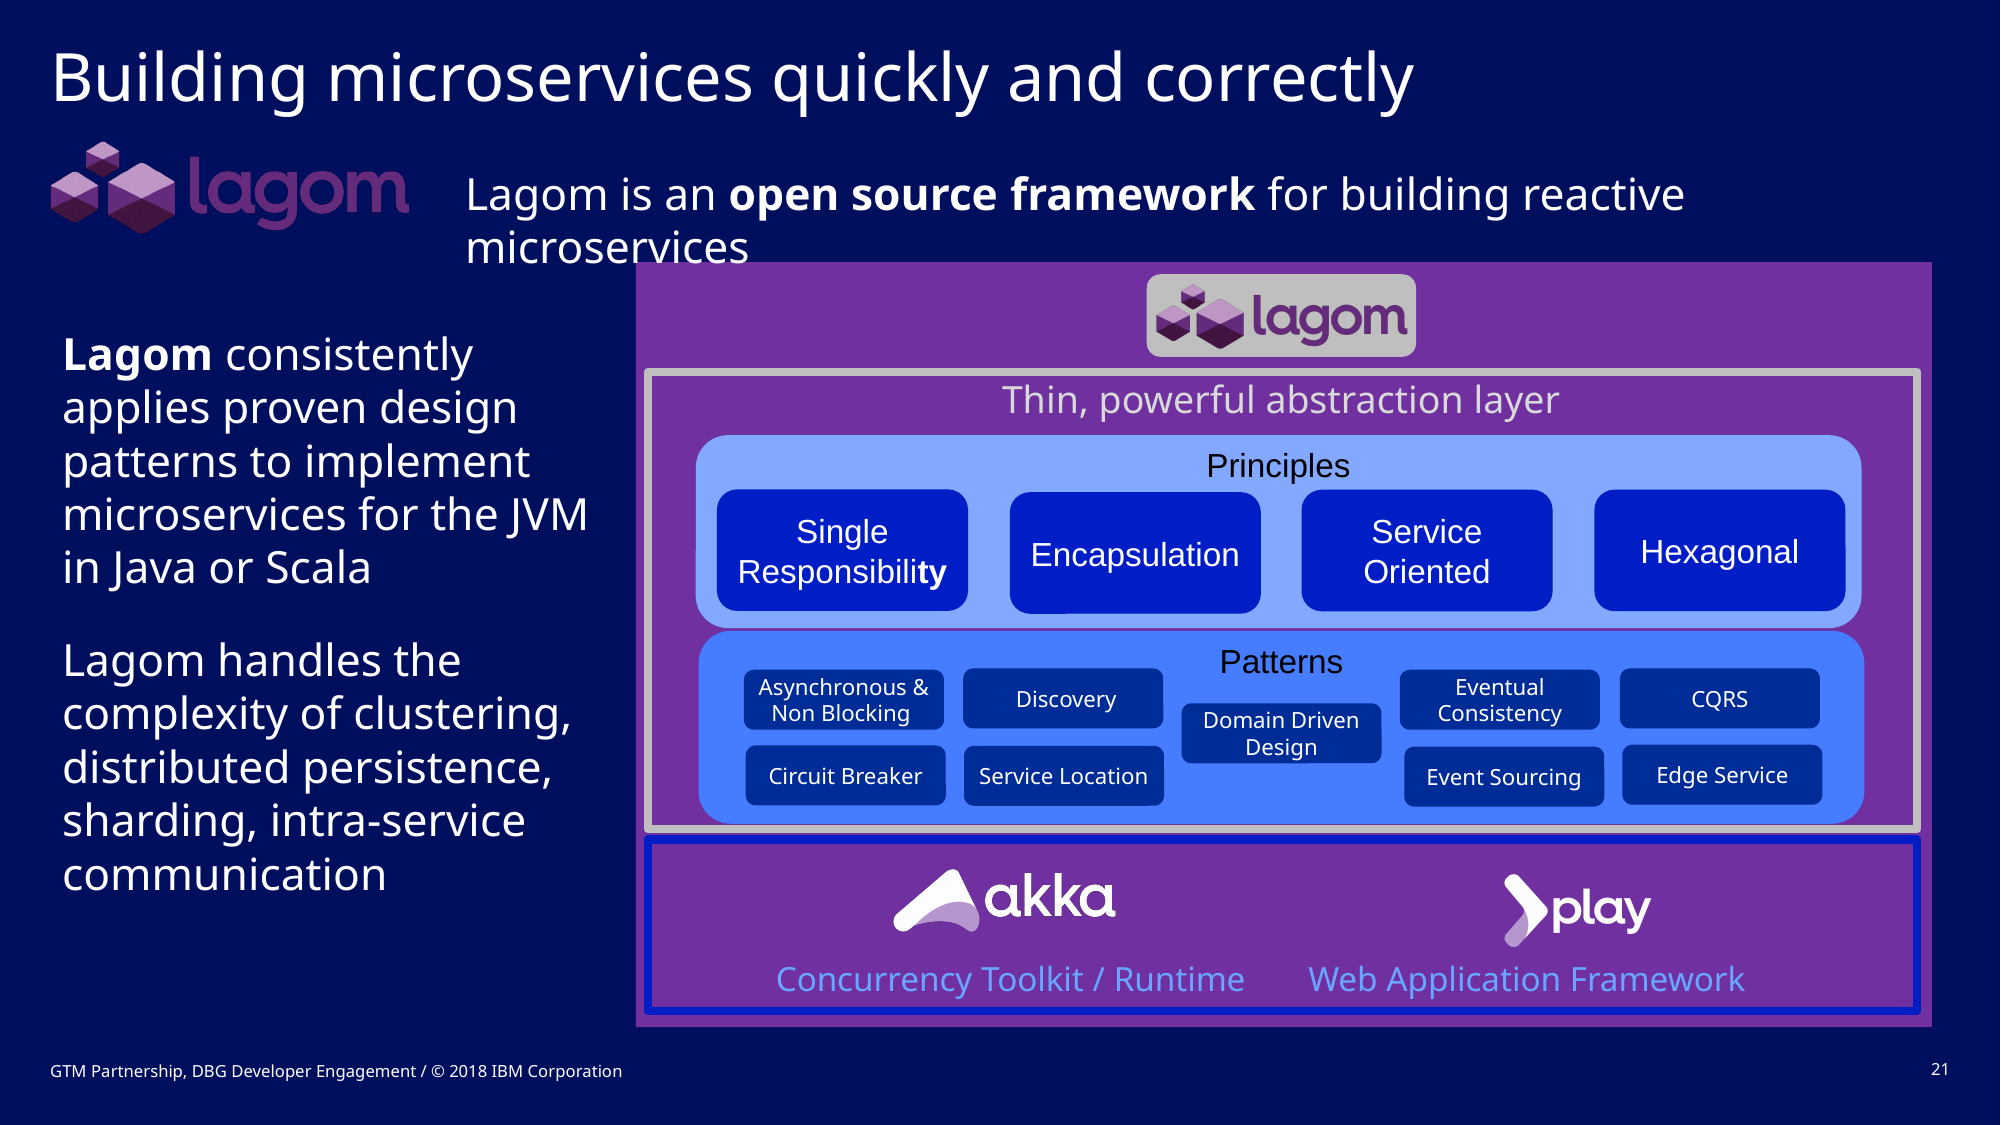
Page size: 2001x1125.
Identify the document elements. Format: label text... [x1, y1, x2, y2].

text_box [647, 839, 1918, 1011]
slide_number 21 [1500, 1055, 1950, 1086]
footer GTM Partnership, DBG Developer Engagement / © 2018 IBM Corporation [50, 1055, 1450, 1086]
picture [49, 141, 410, 234]
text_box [1146, 273, 1417, 358]
title Building microservices quickly and correctly [50, 43, 1678, 128]
text_box [647, 371, 1918, 830]
text_box Lagom handles the complexity of clustering, distributed persistence, sharding, intra-service communication [47, 624, 645, 907]
picture [882, 850, 1124, 951]
text_box Lagom is an open source framework for building reactive microservices [450, 158, 1975, 280]
picture [1494, 870, 1657, 951]
text_box Lagom consistently applies proven design patterns to implement microservices for the JVM in Java or Scala [47, 318, 634, 601]
text_box [635, 280, 1932, 1028]
